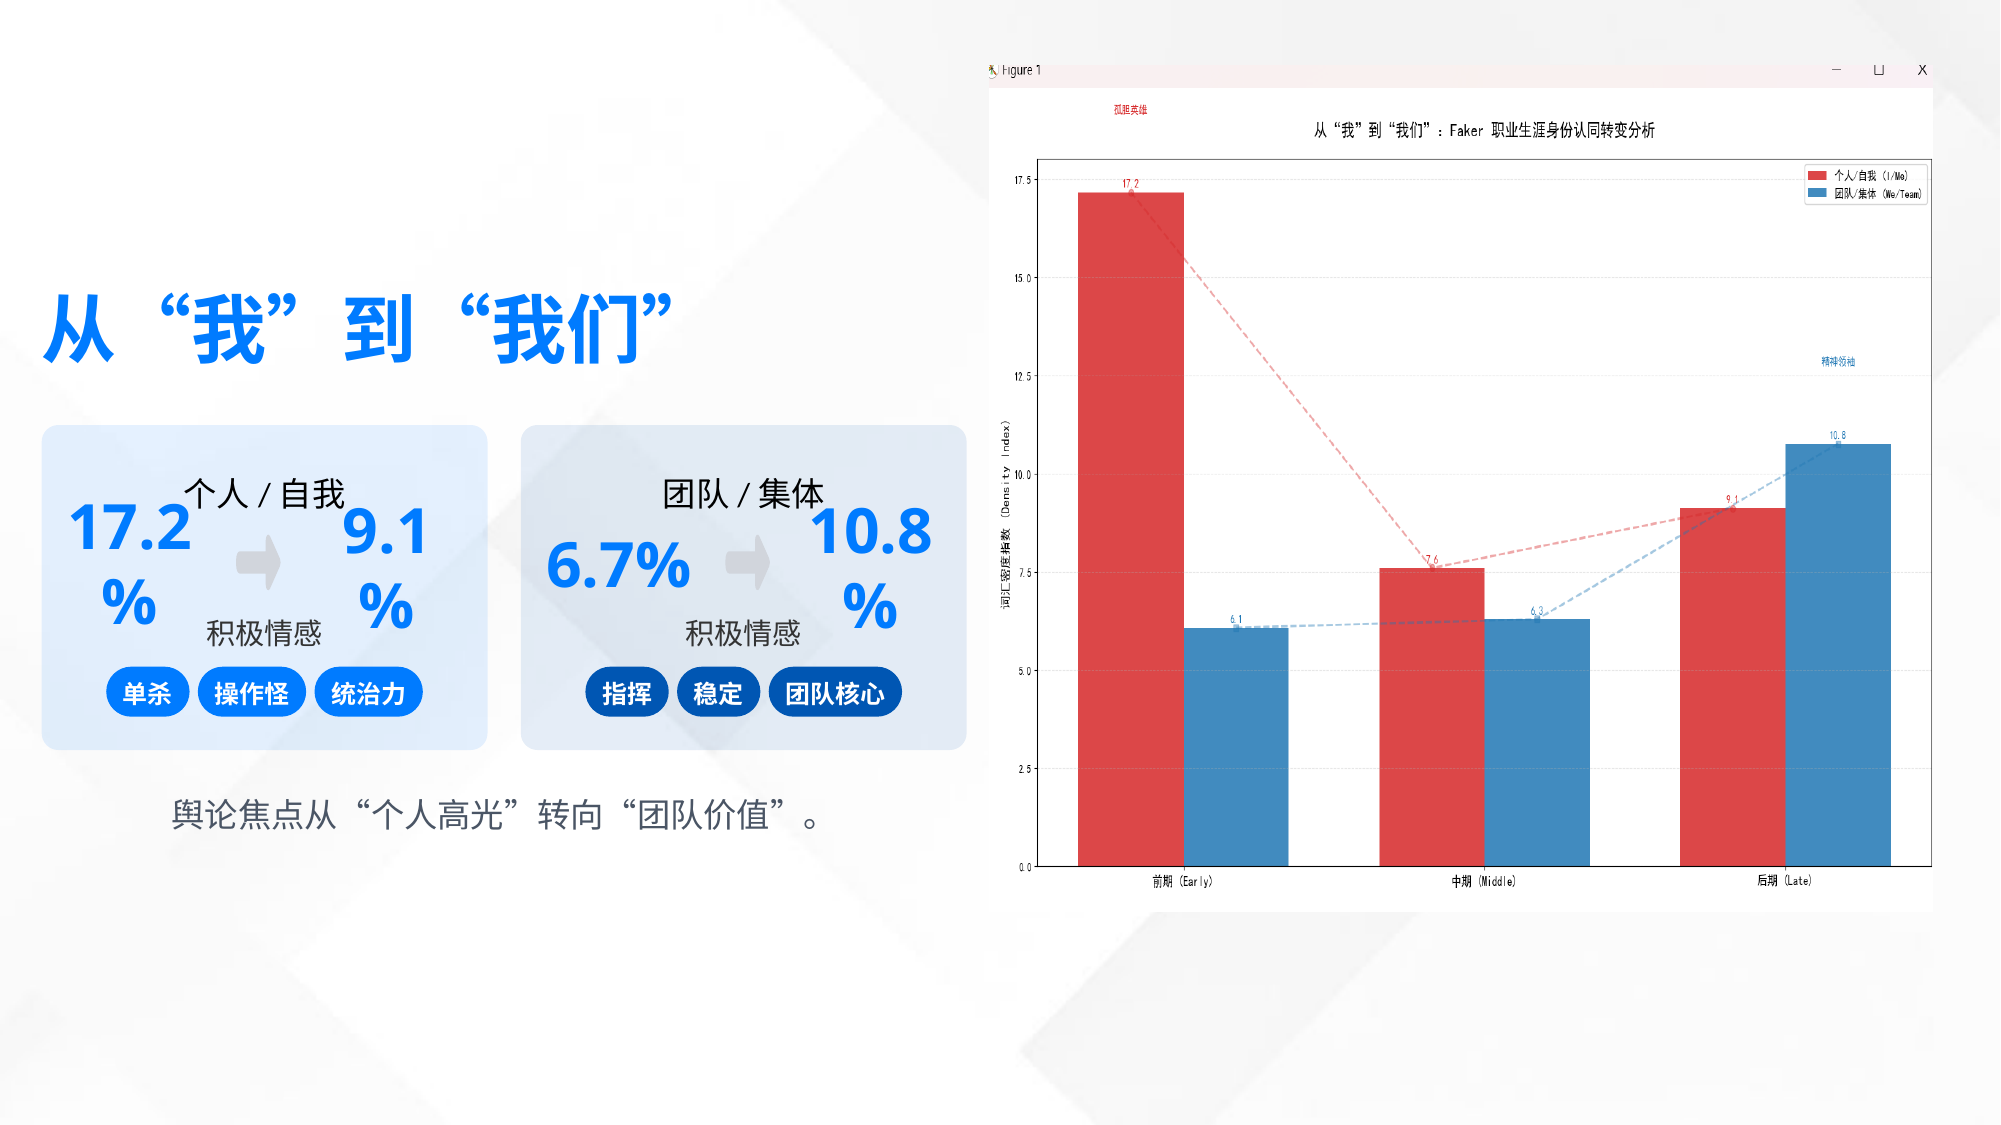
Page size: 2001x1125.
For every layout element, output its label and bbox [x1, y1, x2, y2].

text_box [42, 517, 456, 607]
text_box [532, 517, 952, 607]
picture [0, 0, 2000, 1125]
